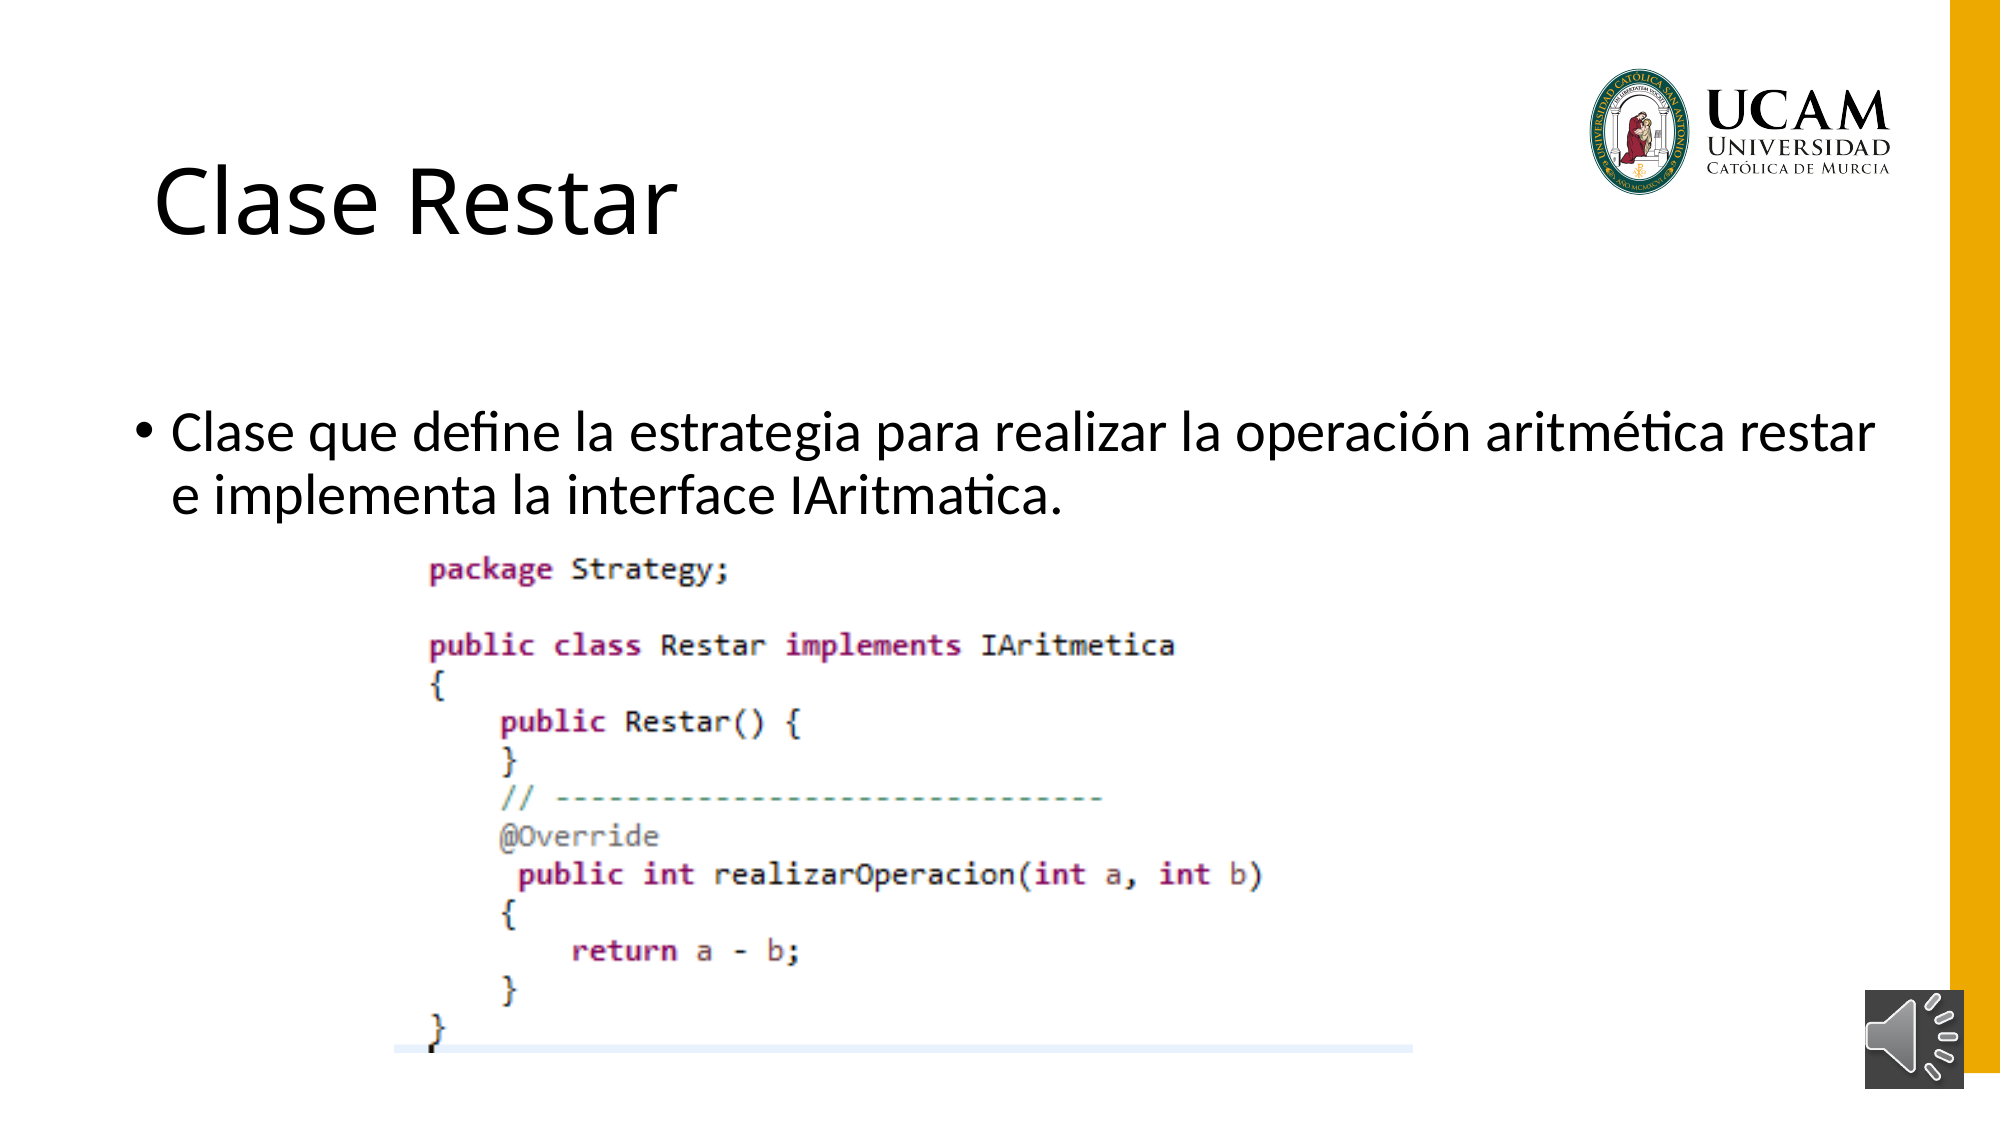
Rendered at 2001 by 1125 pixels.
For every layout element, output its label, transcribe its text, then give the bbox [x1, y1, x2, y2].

picture [1547, 56, 1950, 206]
title Clase Restar [137, 133, 1526, 278]
list Clase que define la estrategia para realizar la operación aritmética restar e implementa la interface IAritmatica. [119, 393, 1933, 933]
picture [394, 544, 1413, 1053]
picture [1864, 989, 1965, 1090]
